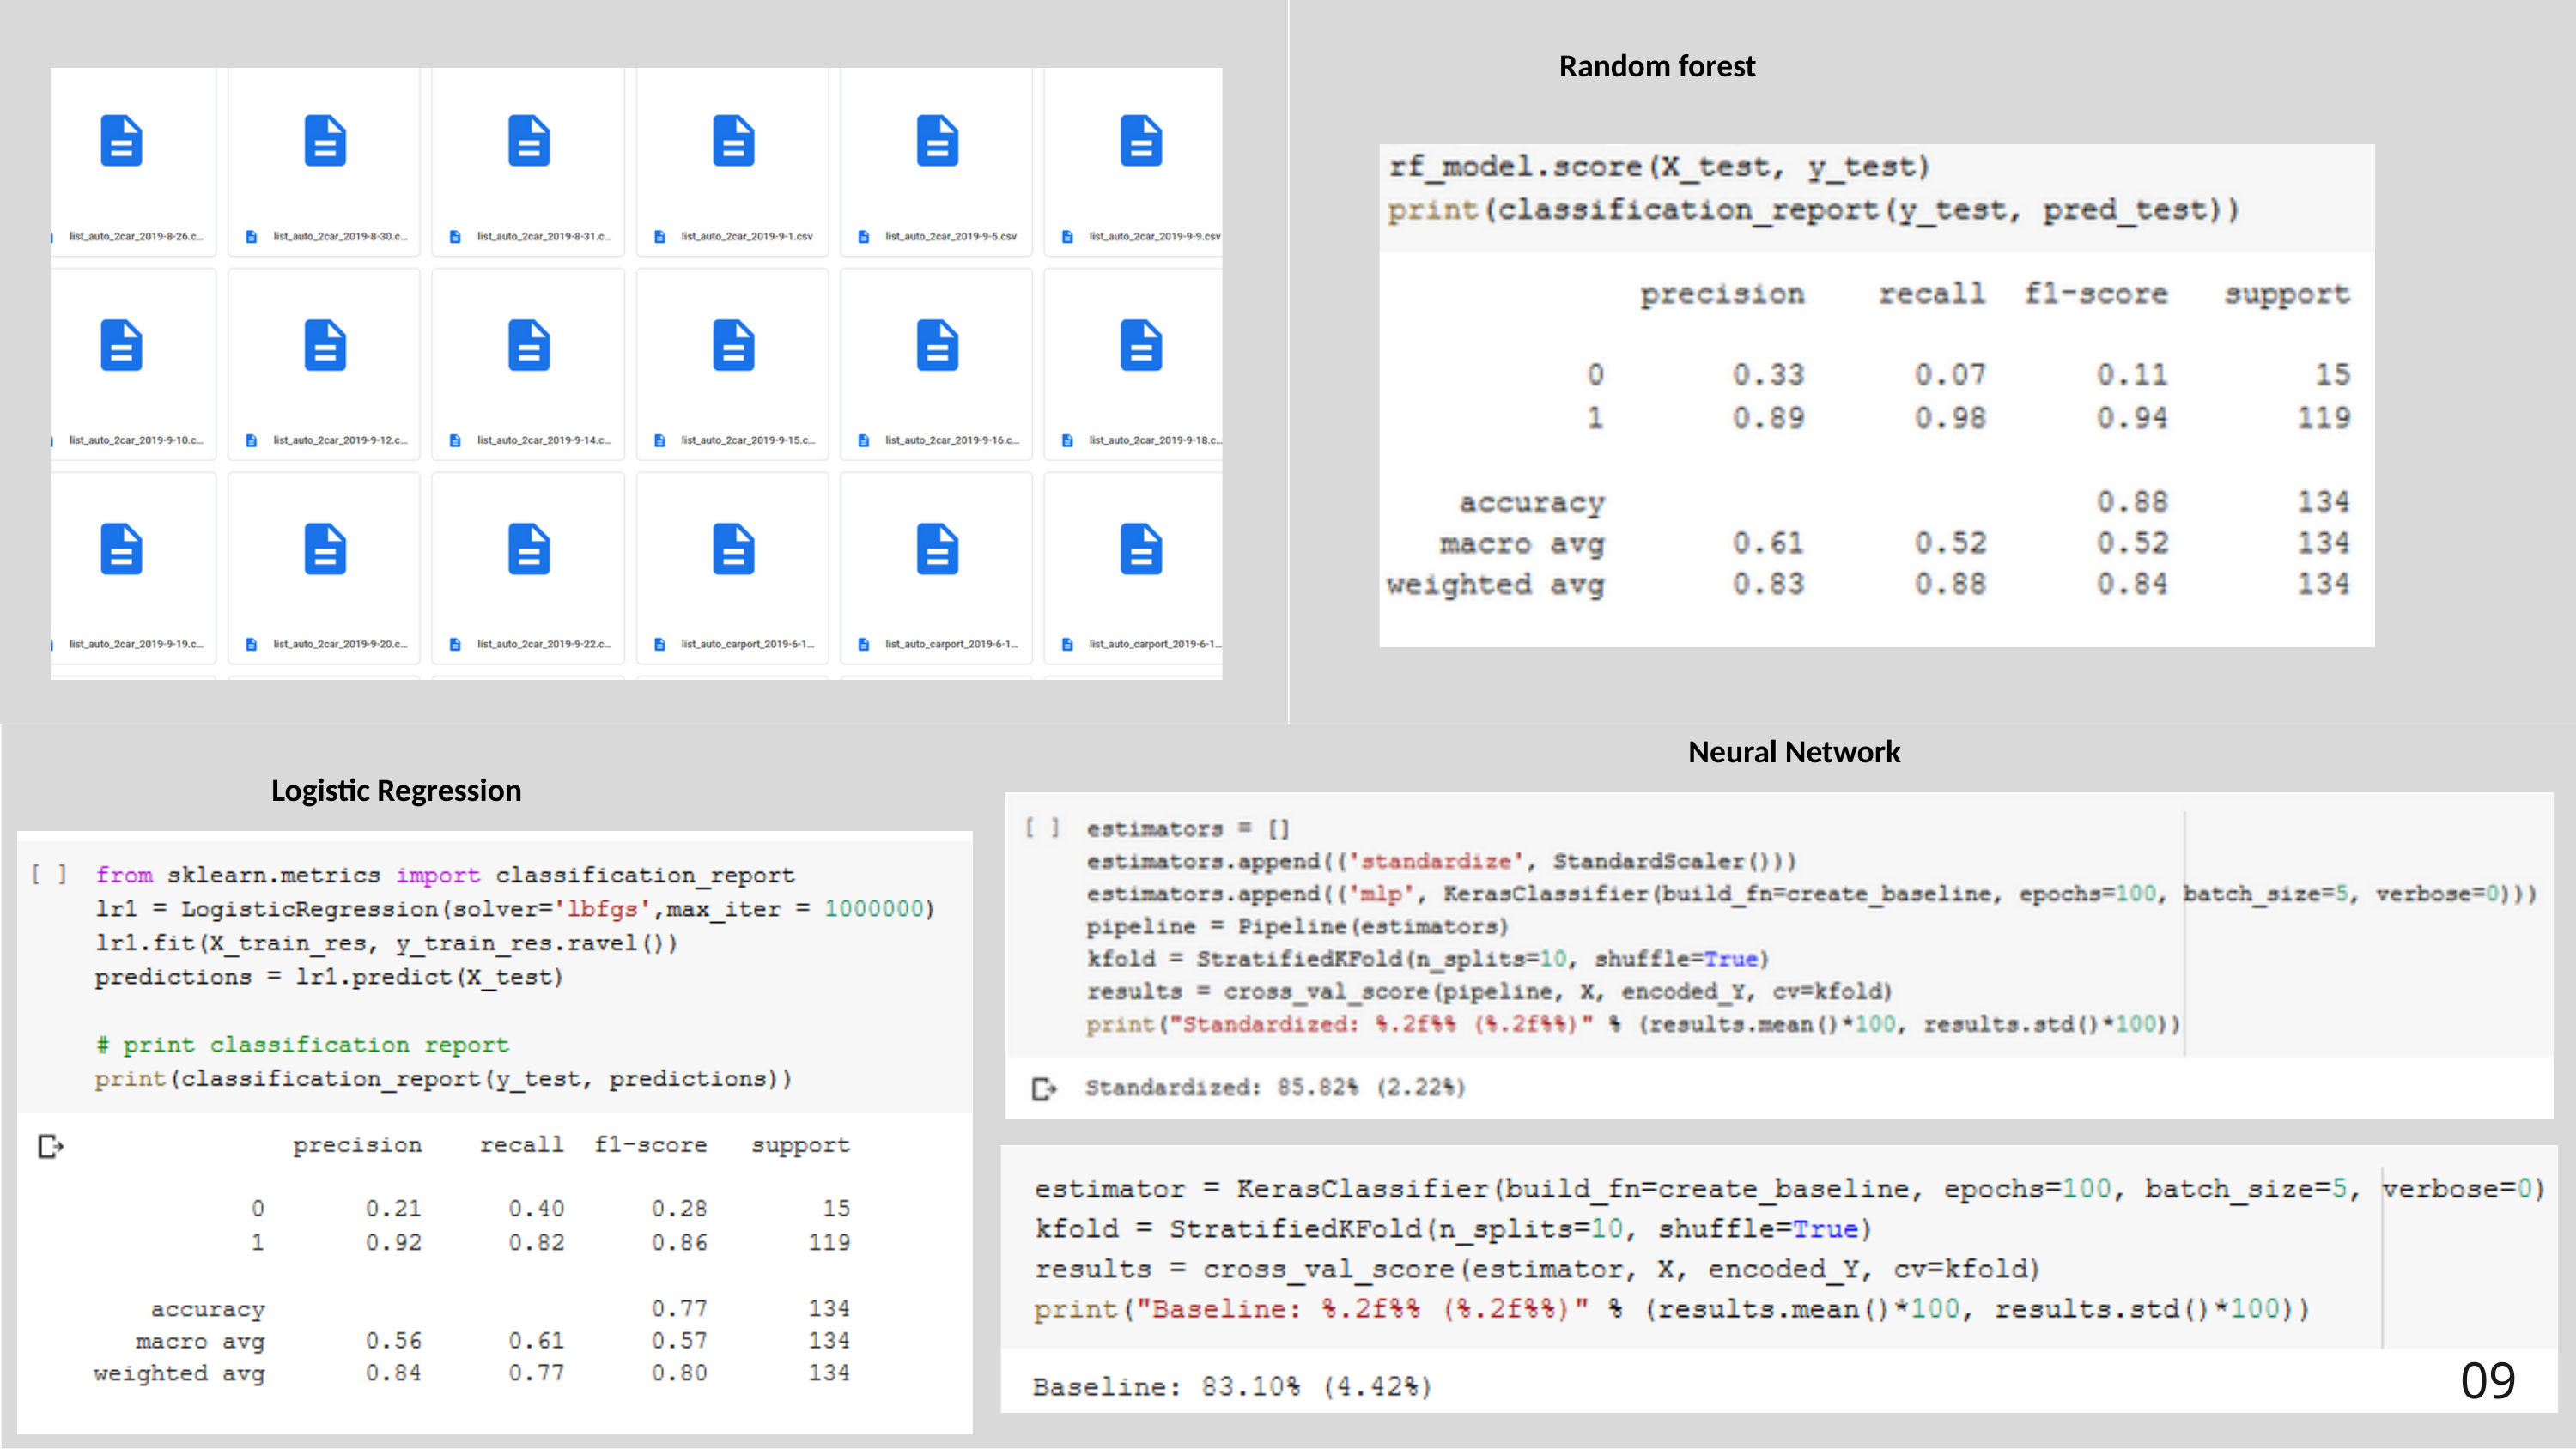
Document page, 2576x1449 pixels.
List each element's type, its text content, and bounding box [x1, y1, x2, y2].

text_box [0, 0, 1288, 724]
picture [1005, 792, 2554, 1120]
text_box Neural Network Logistic Regression [1, 724, 2576, 1449]
picture [50, 68, 1223, 680]
text_box Random forest [1289, 0, 2576, 724]
picture [17, 831, 973, 1435]
picture [1000, 1145, 2559, 1413]
picture [1379, 144, 2375, 648]
